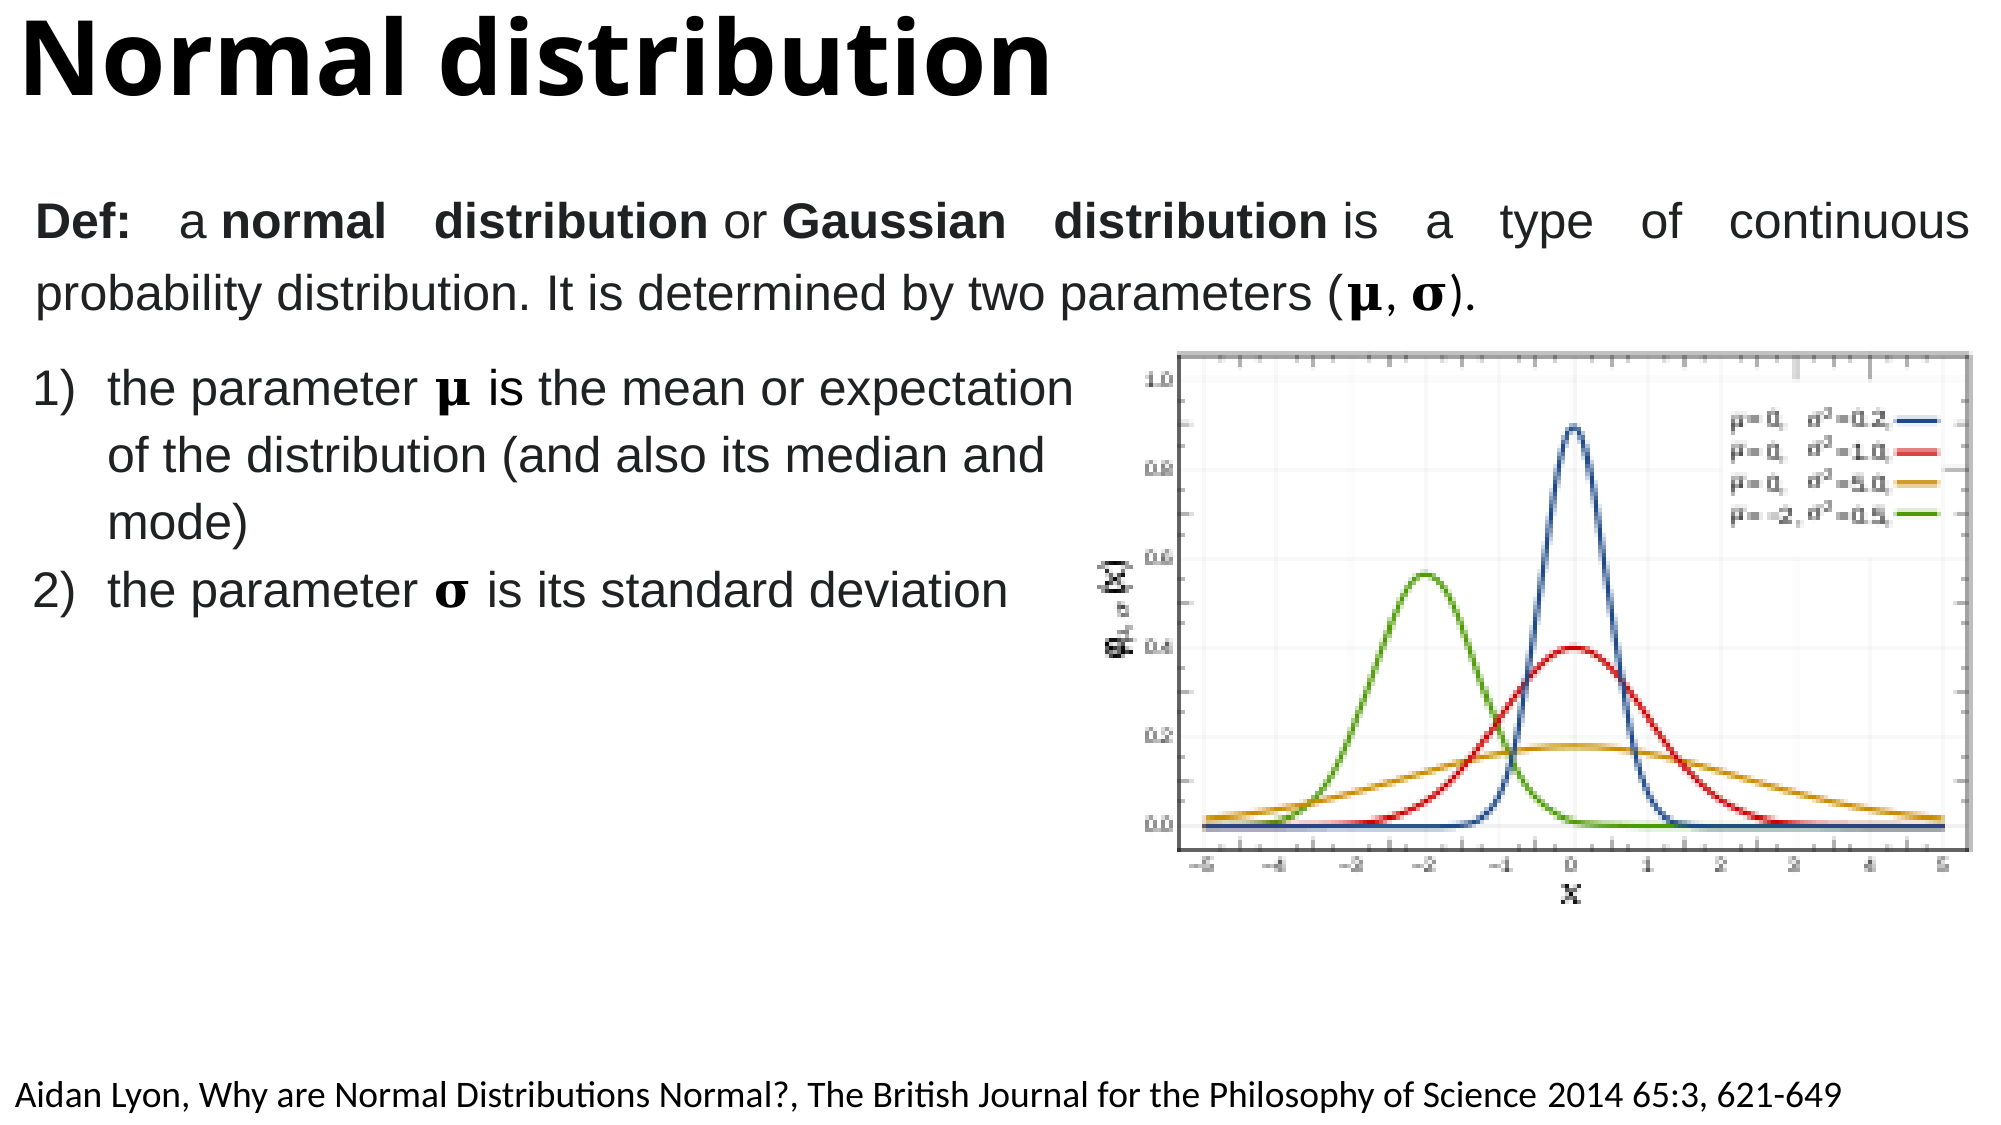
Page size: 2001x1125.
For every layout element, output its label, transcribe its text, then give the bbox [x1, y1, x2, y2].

text_box Aidan Lyon, Why are Normal Distributions Normal?, The British Journal for the Philosophy of Science 2014 65:3, 621-649 [0, 1062, 1982, 1122]
text_box [215, 405, 266, 456]
text_box the parameter 𝛍 is the mean or expectation of the distribution (and also its median and mode) the parameter 𝛔 is its standard deviation [17, 341, 1127, 625]
text_box Normal distribution [2, 2, 2000, 121]
picture [1093, 343, 1982, 913]
text_box Def: a normal distribution or Gaussian distribution is a type of continuous probability distribution. It is determined by two parameters (𝛍, 𝛔). [20, 169, 1986, 328]
